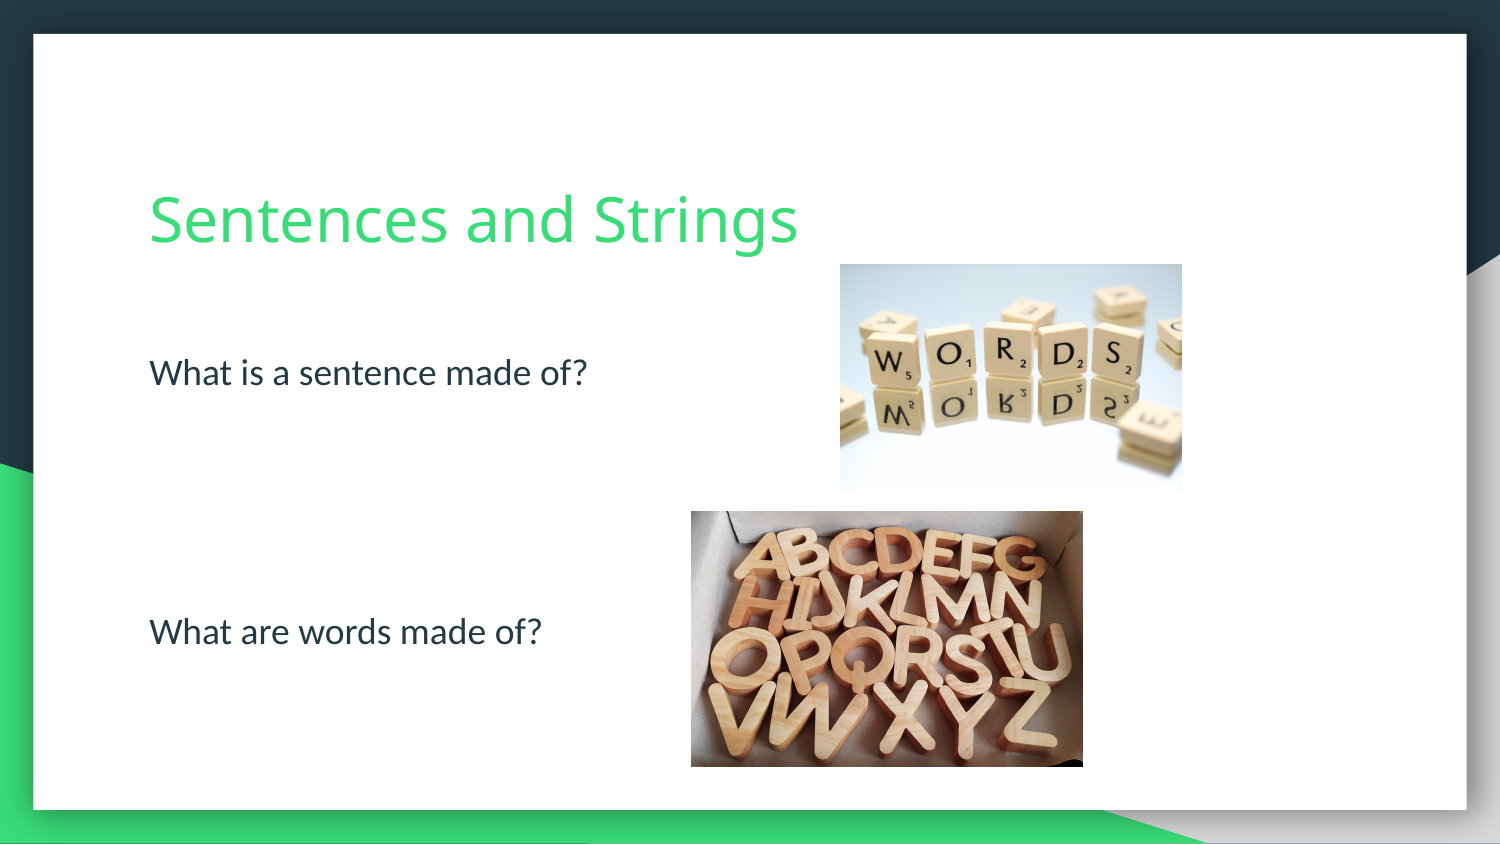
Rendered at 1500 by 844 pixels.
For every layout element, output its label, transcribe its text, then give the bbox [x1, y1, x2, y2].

picture [691, 511, 1084, 767]
list What is a sentence made of? What are words made of? [134, 326, 908, 729]
title Sentences and Strings [134, 138, 1366, 296]
picture [840, 263, 1182, 492]
